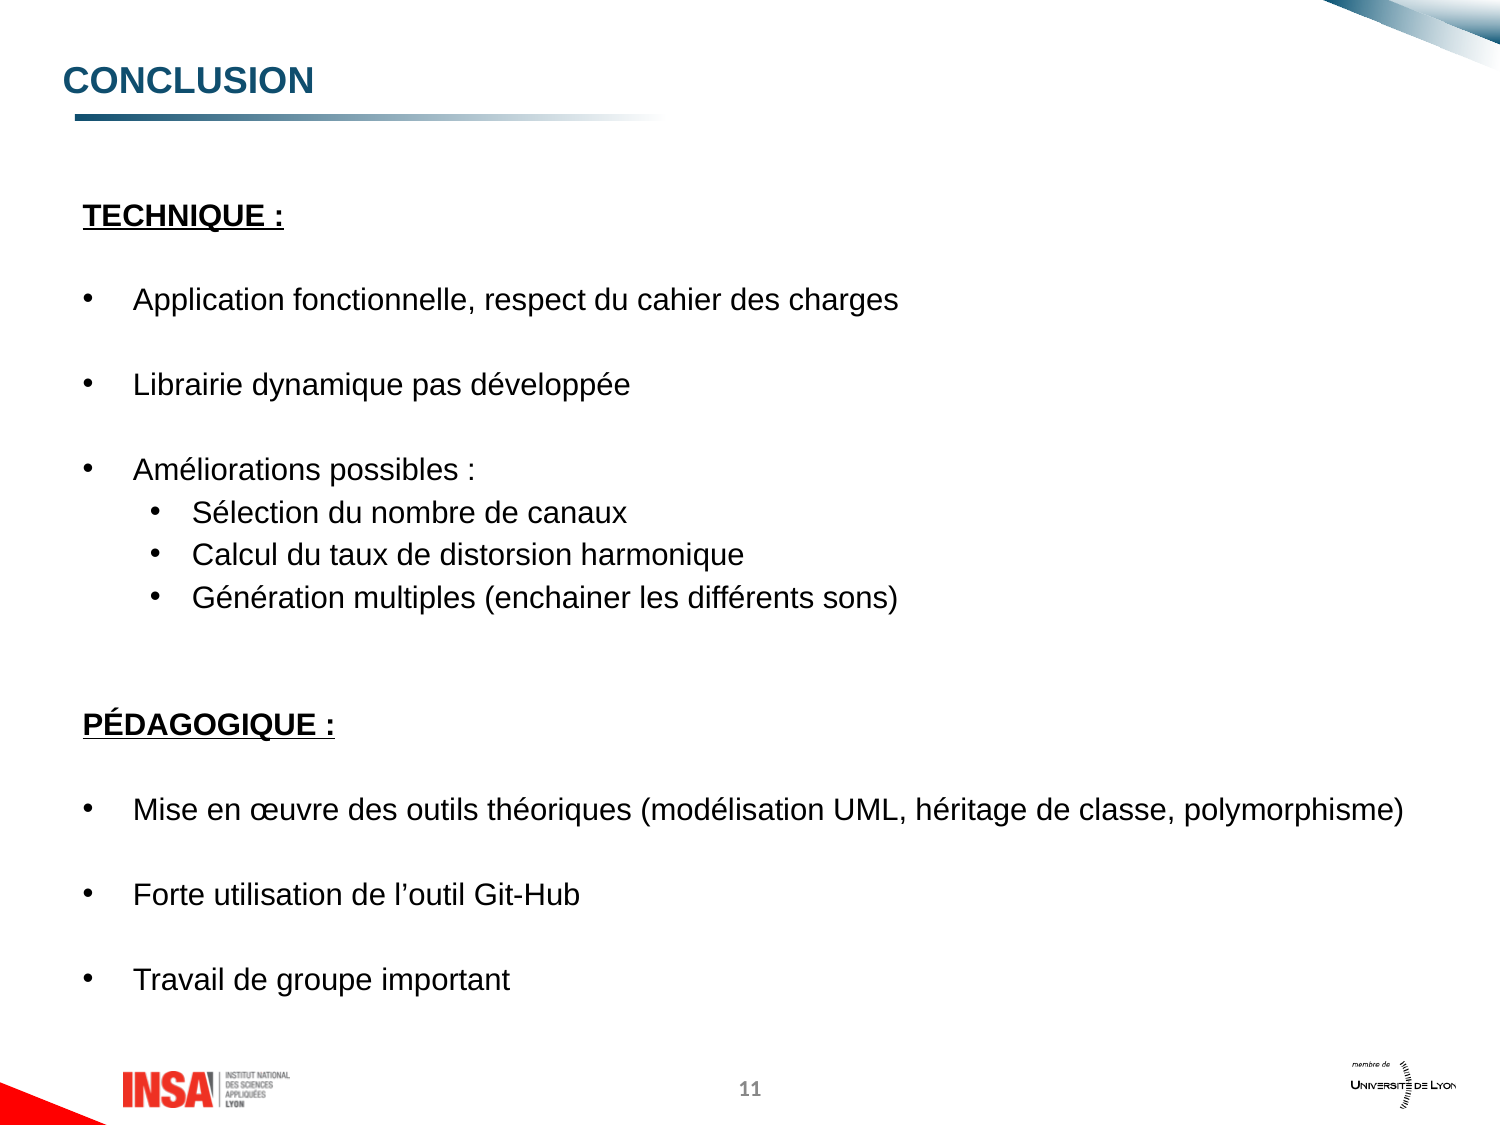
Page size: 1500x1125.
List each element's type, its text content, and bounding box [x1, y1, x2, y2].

picture [123, 1071, 290, 1108]
text_box 11 [512, 1073, 988, 1102]
list TECHNIQUE : Application fonctionnelle, respect du cahier des charges Librairie dynamique pas développée Améliorations possibles : Sélection du nombre de canaux Calcul du taux de distorsion harmonique Génération multiples (enchainer les différents sons) PÉDAGOGIQUE : Mise en œuvre des outils théoriques (modélisation UML, héritage de classe, polymorphisme) Forte utilisation de l’outil Git-Hub Travail de groupe important [74, 186, 1466, 1009]
title CONCLUSION [62, 0, 1414, 159]
picture [1351, 1061, 1456, 1109]
